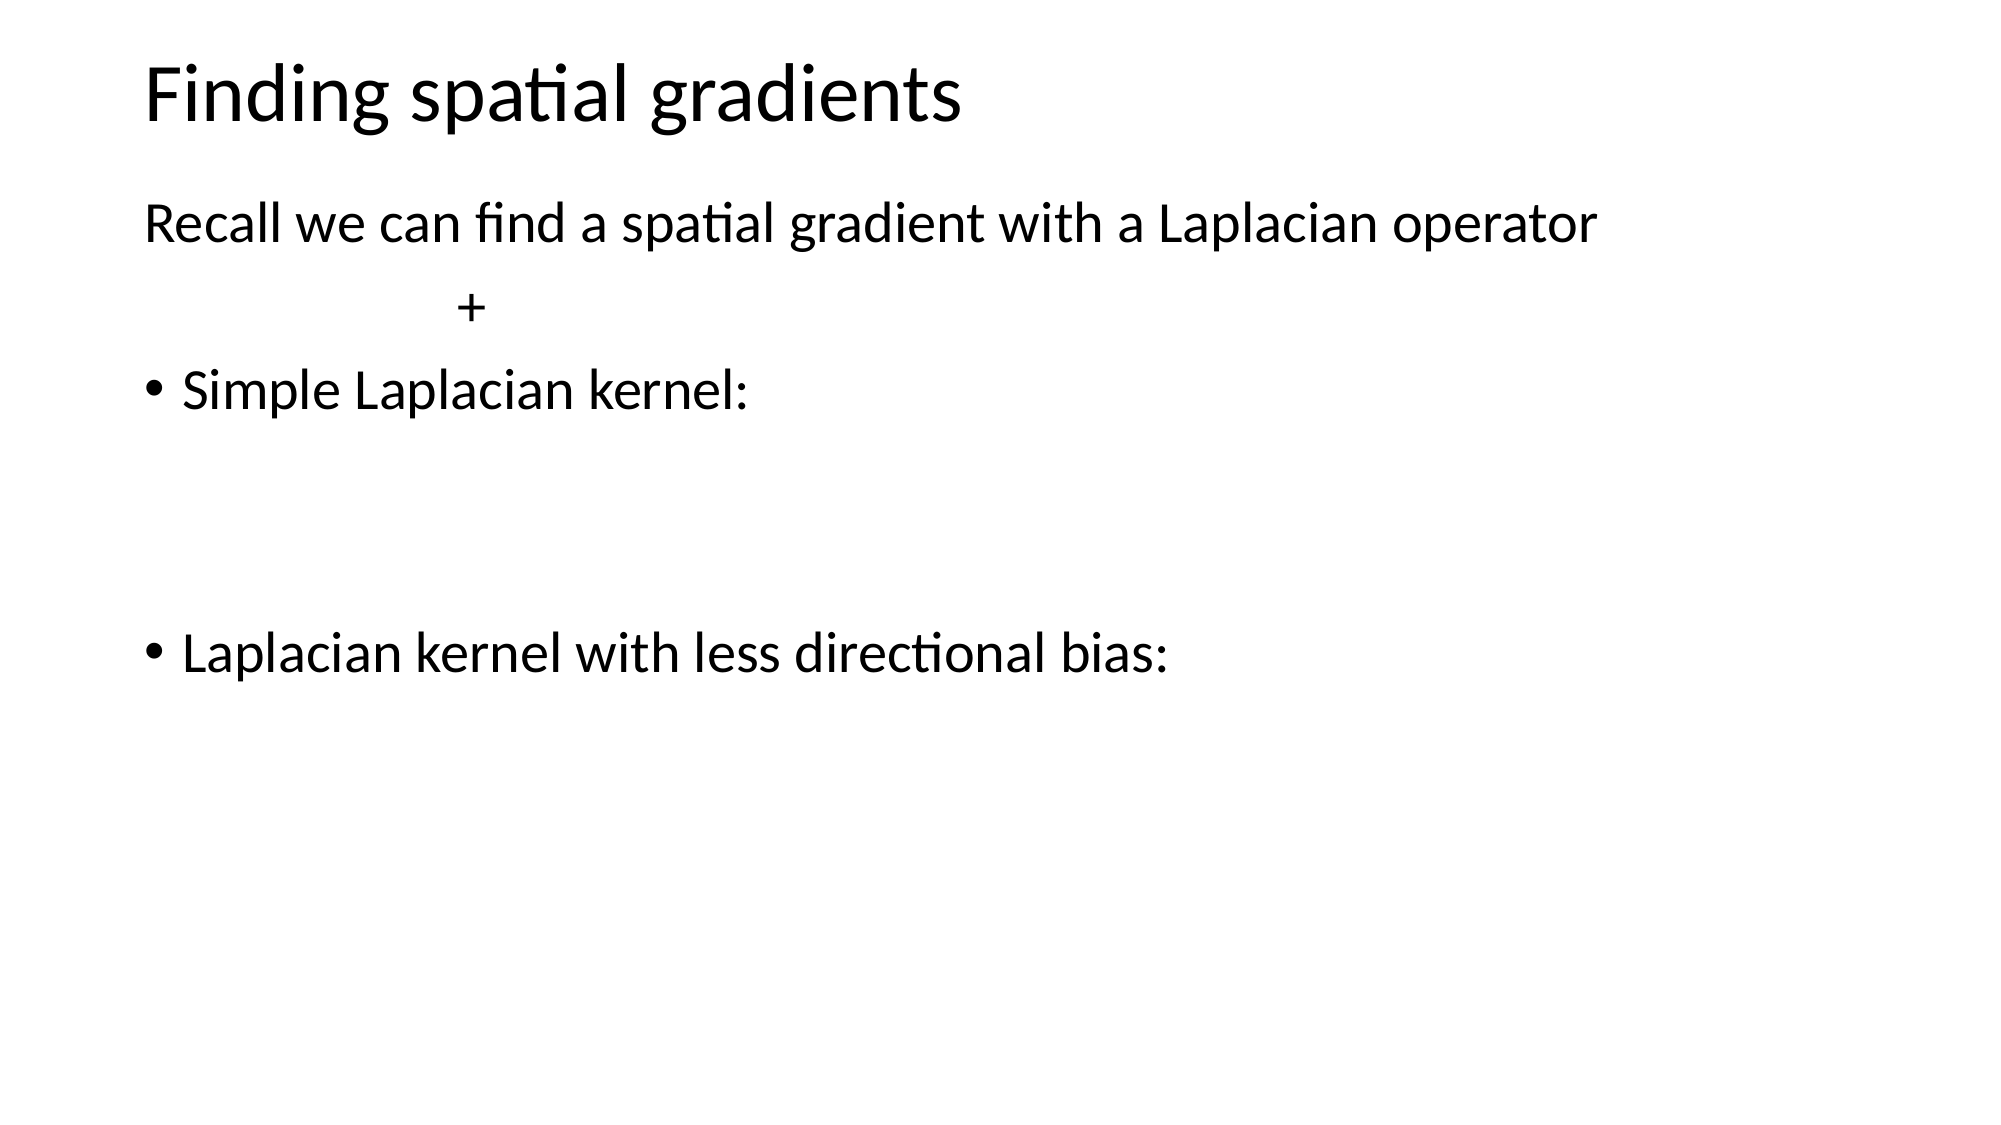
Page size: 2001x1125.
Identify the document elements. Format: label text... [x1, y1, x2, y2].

title Finding spatial gradients [129, 22, 1855, 166]
